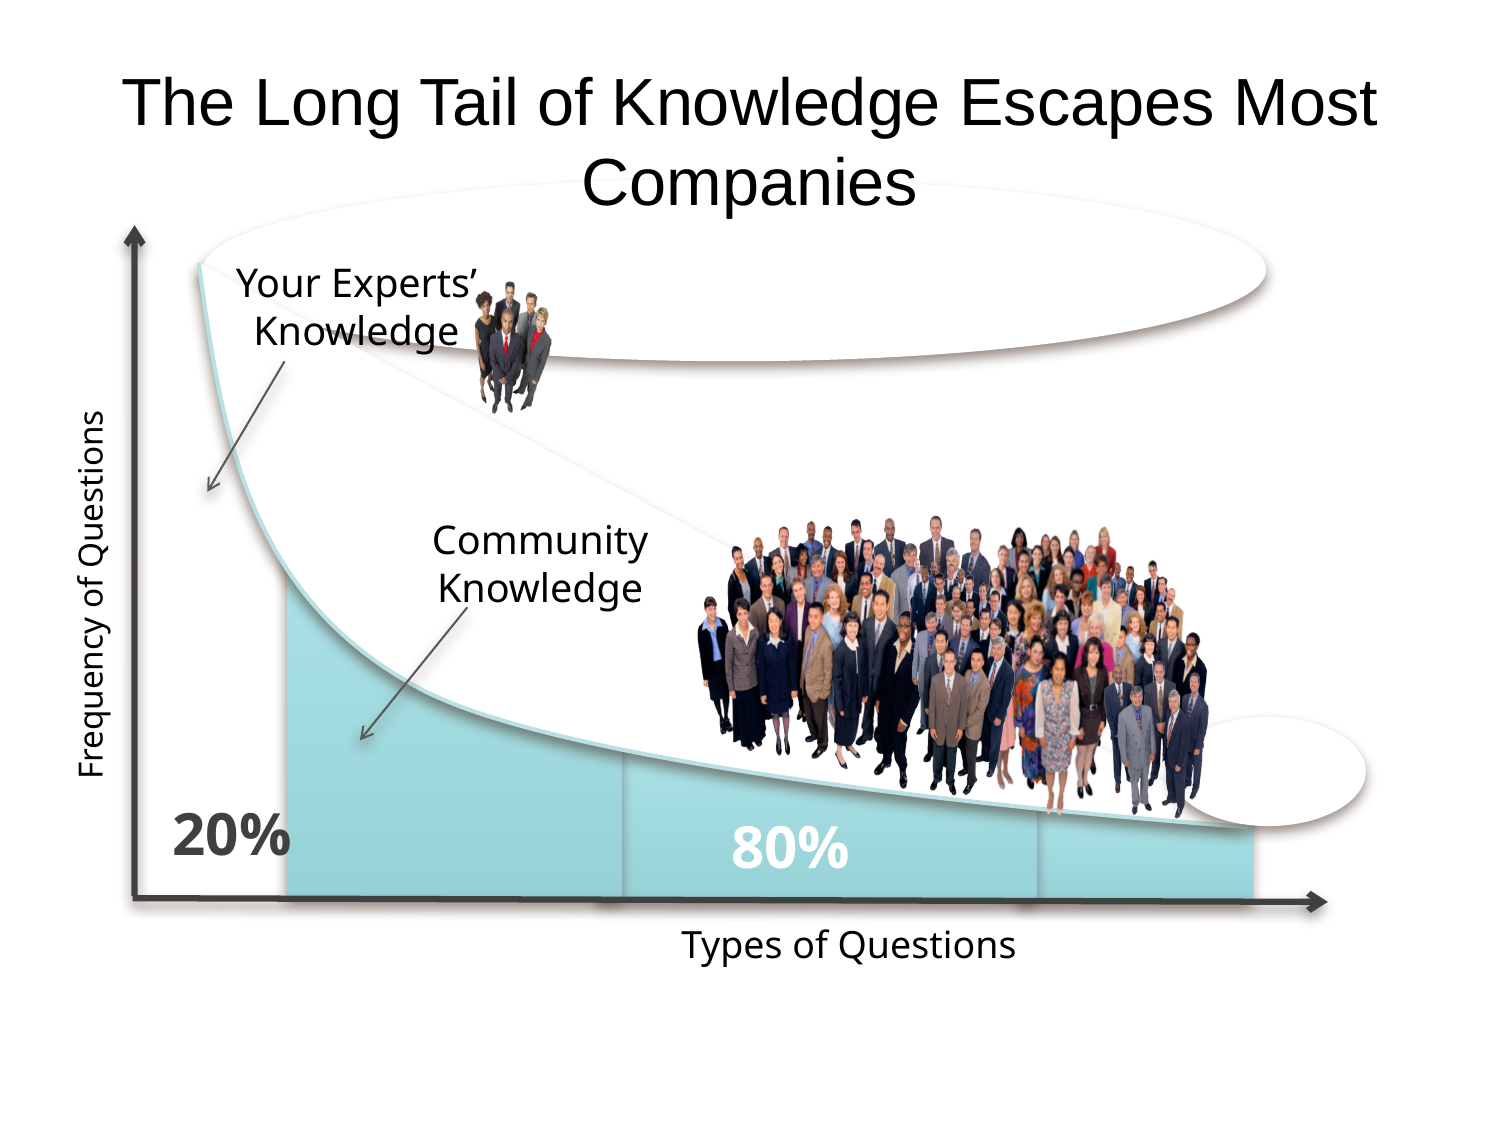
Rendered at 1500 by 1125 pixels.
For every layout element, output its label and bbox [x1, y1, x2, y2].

text_box [0, 233, 1329, 903]
picture [453, 275, 563, 420]
picture [671, 468, 1222, 832]
text_box [666, 913, 1032, 974]
title [74, 44, 1426, 233]
text_box [1224, 716, 1367, 827]
